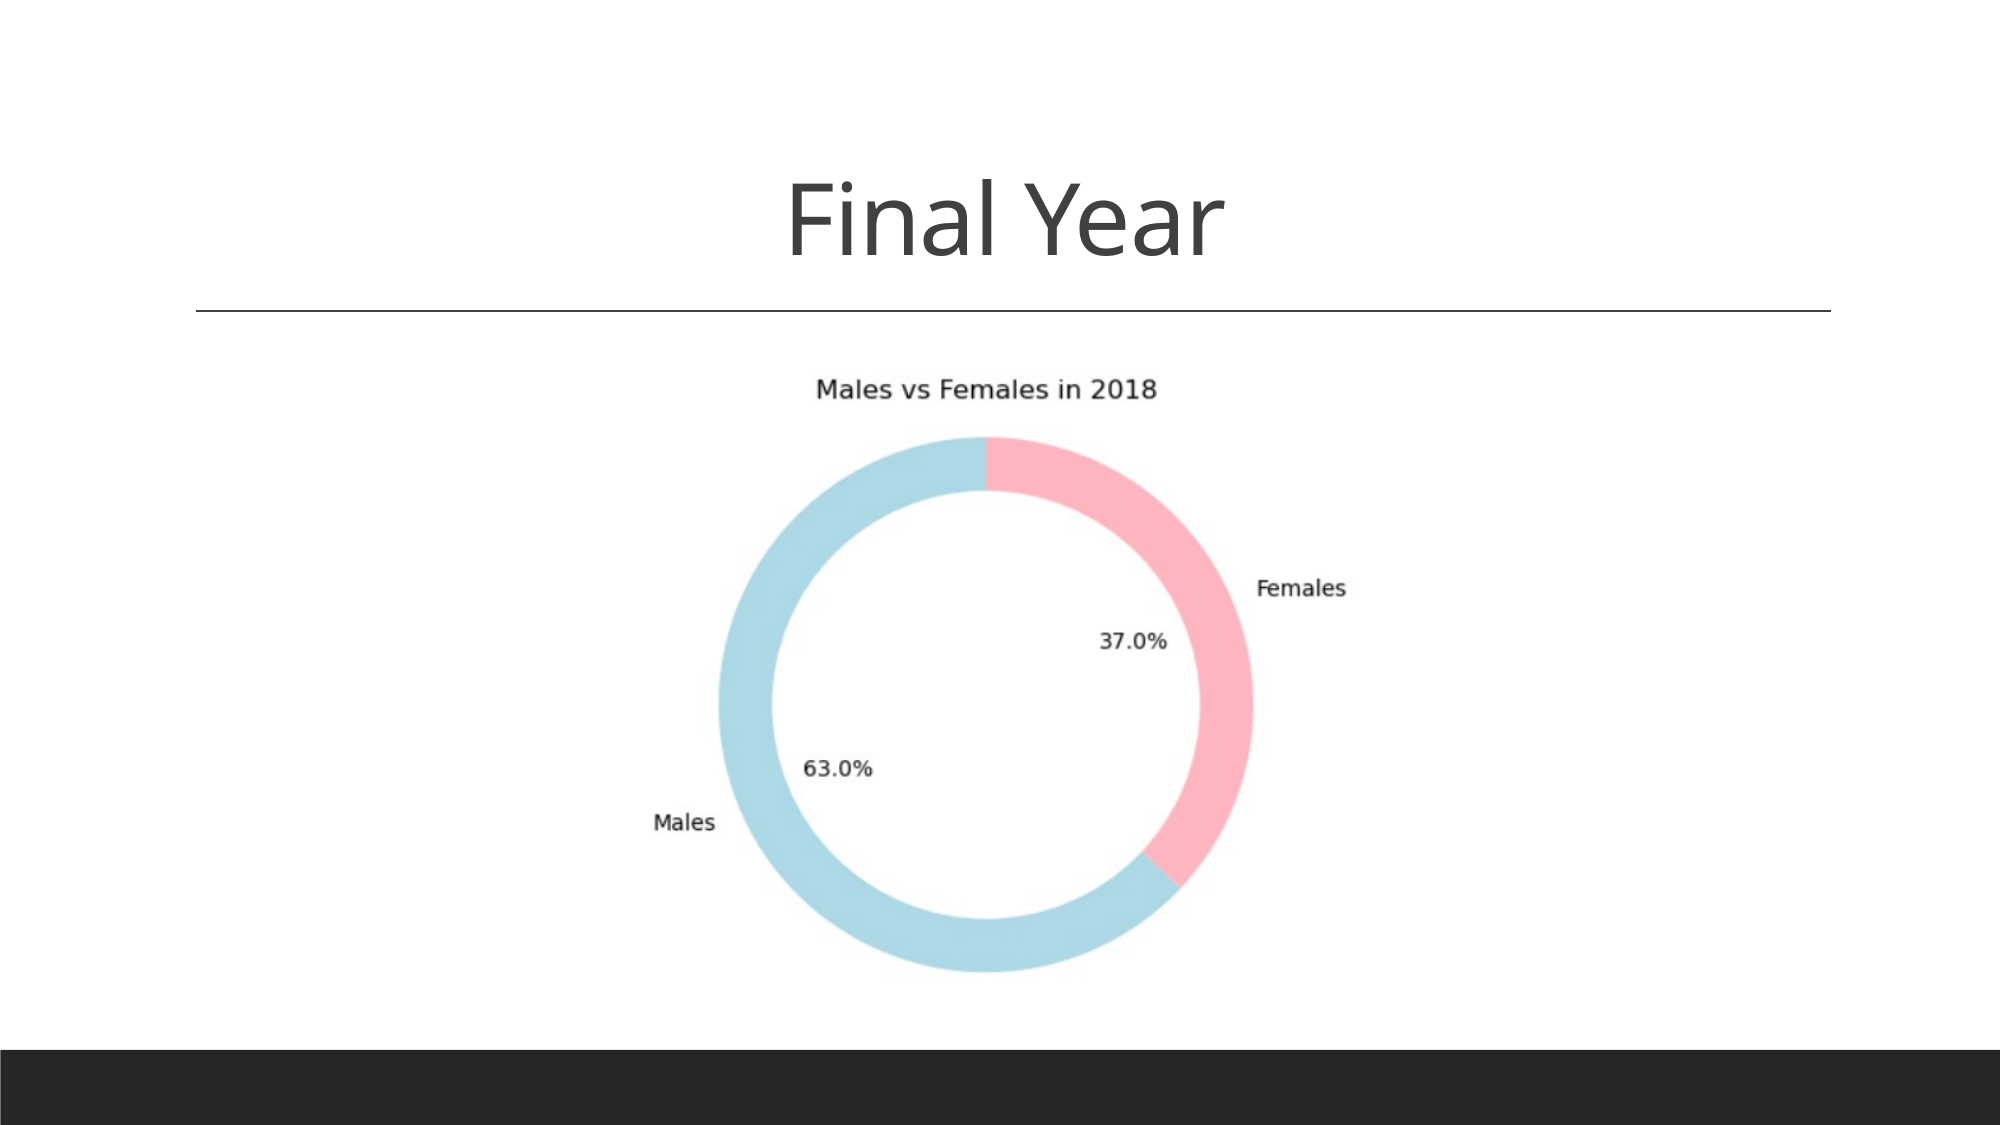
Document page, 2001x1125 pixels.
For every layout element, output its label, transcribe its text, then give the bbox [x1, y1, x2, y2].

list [578, 365, 1394, 1014]
title Final Year [180, 47, 1830, 285]
